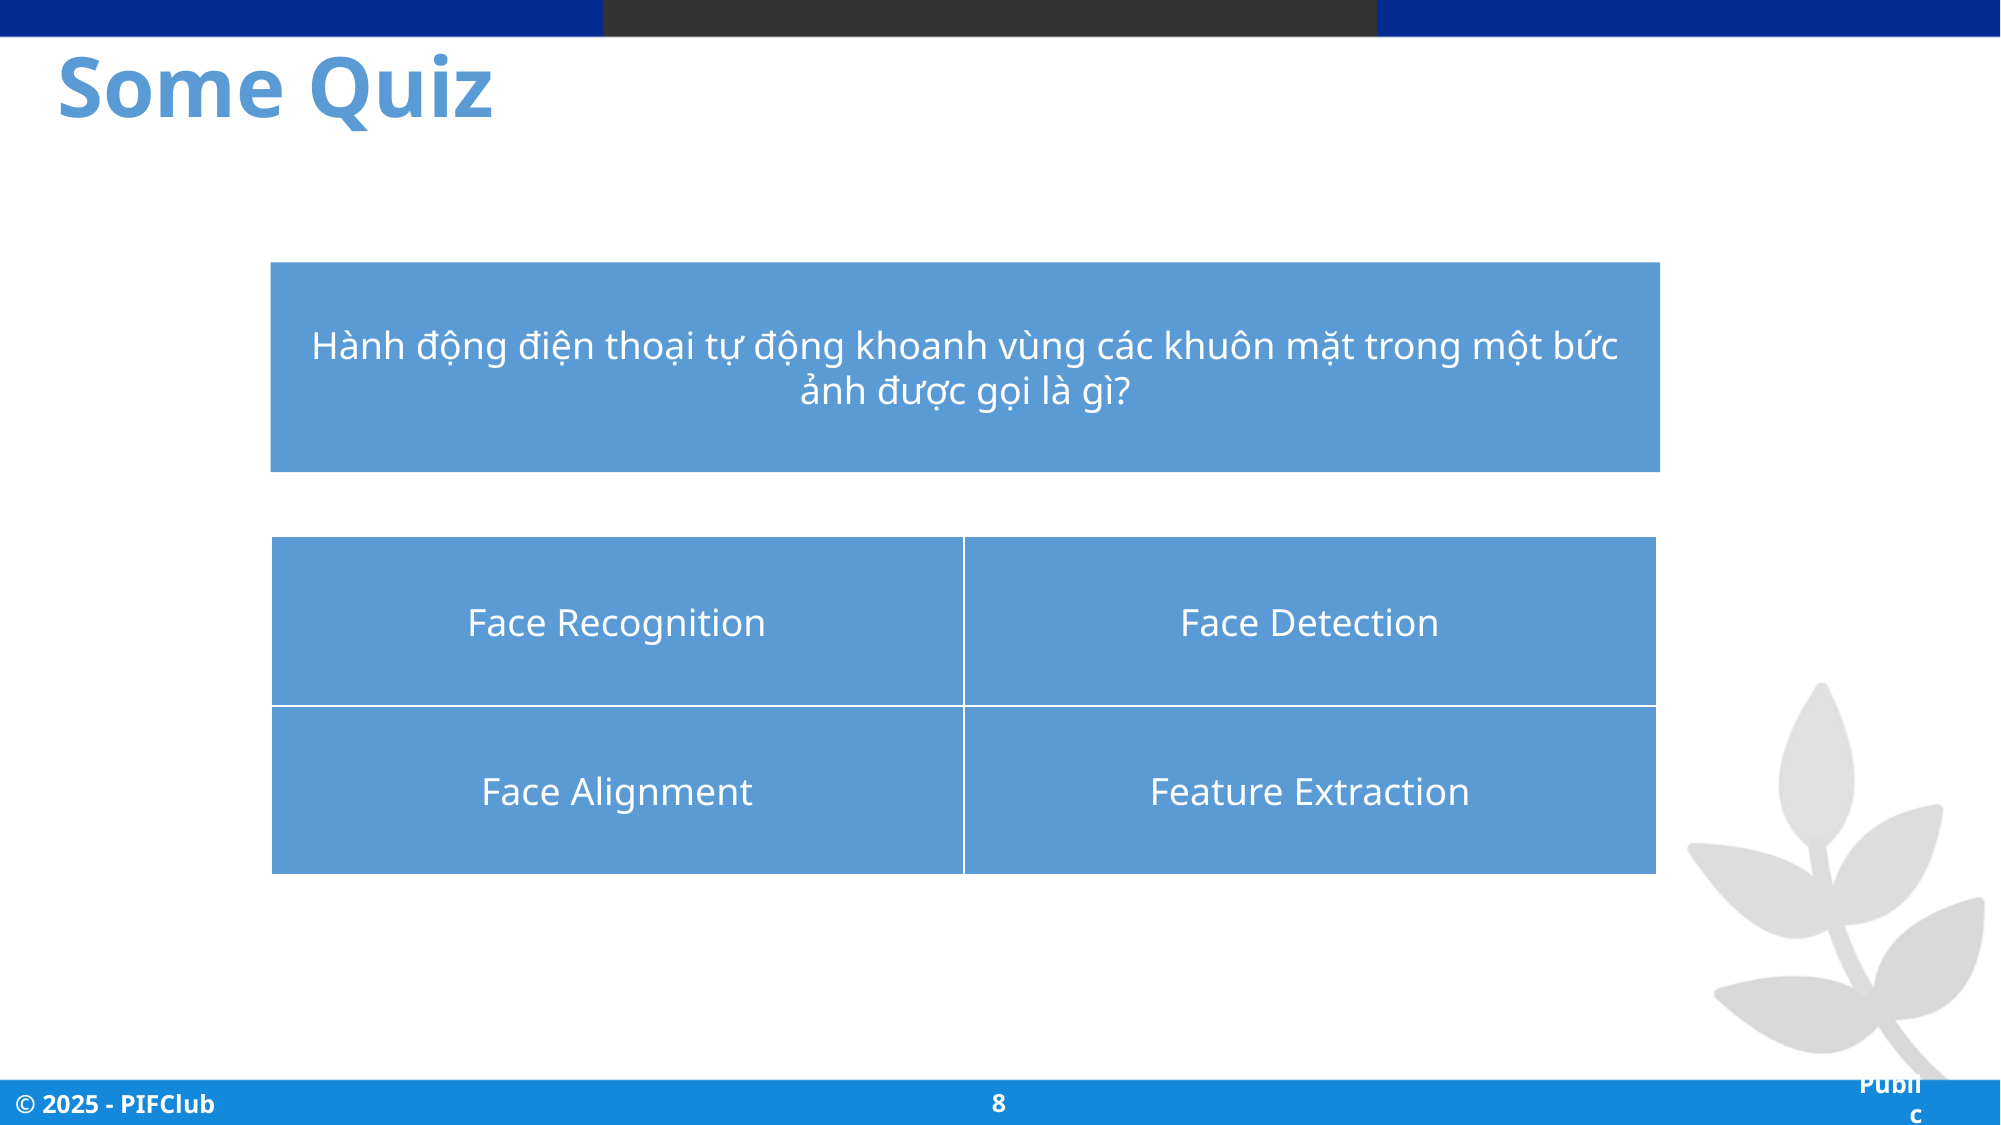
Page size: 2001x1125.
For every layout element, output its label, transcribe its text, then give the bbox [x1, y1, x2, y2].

text_box Feature Extraction [960, 702, 1660, 878]
text_box Face Recognition [267, 533, 961, 703]
picture [0, 0, 2001, 1125]
text_box Face Alignment [267, 702, 961, 878]
text_box Hành động điện thoại tự động khoanh vùng các khuôn mặt trong một bức ảnh được gọi là gì? [267, 259, 1664, 476]
text_box Face Detection [960, 533, 1660, 703]
text_box Some Quiz [42, 52, 1956, 129]
